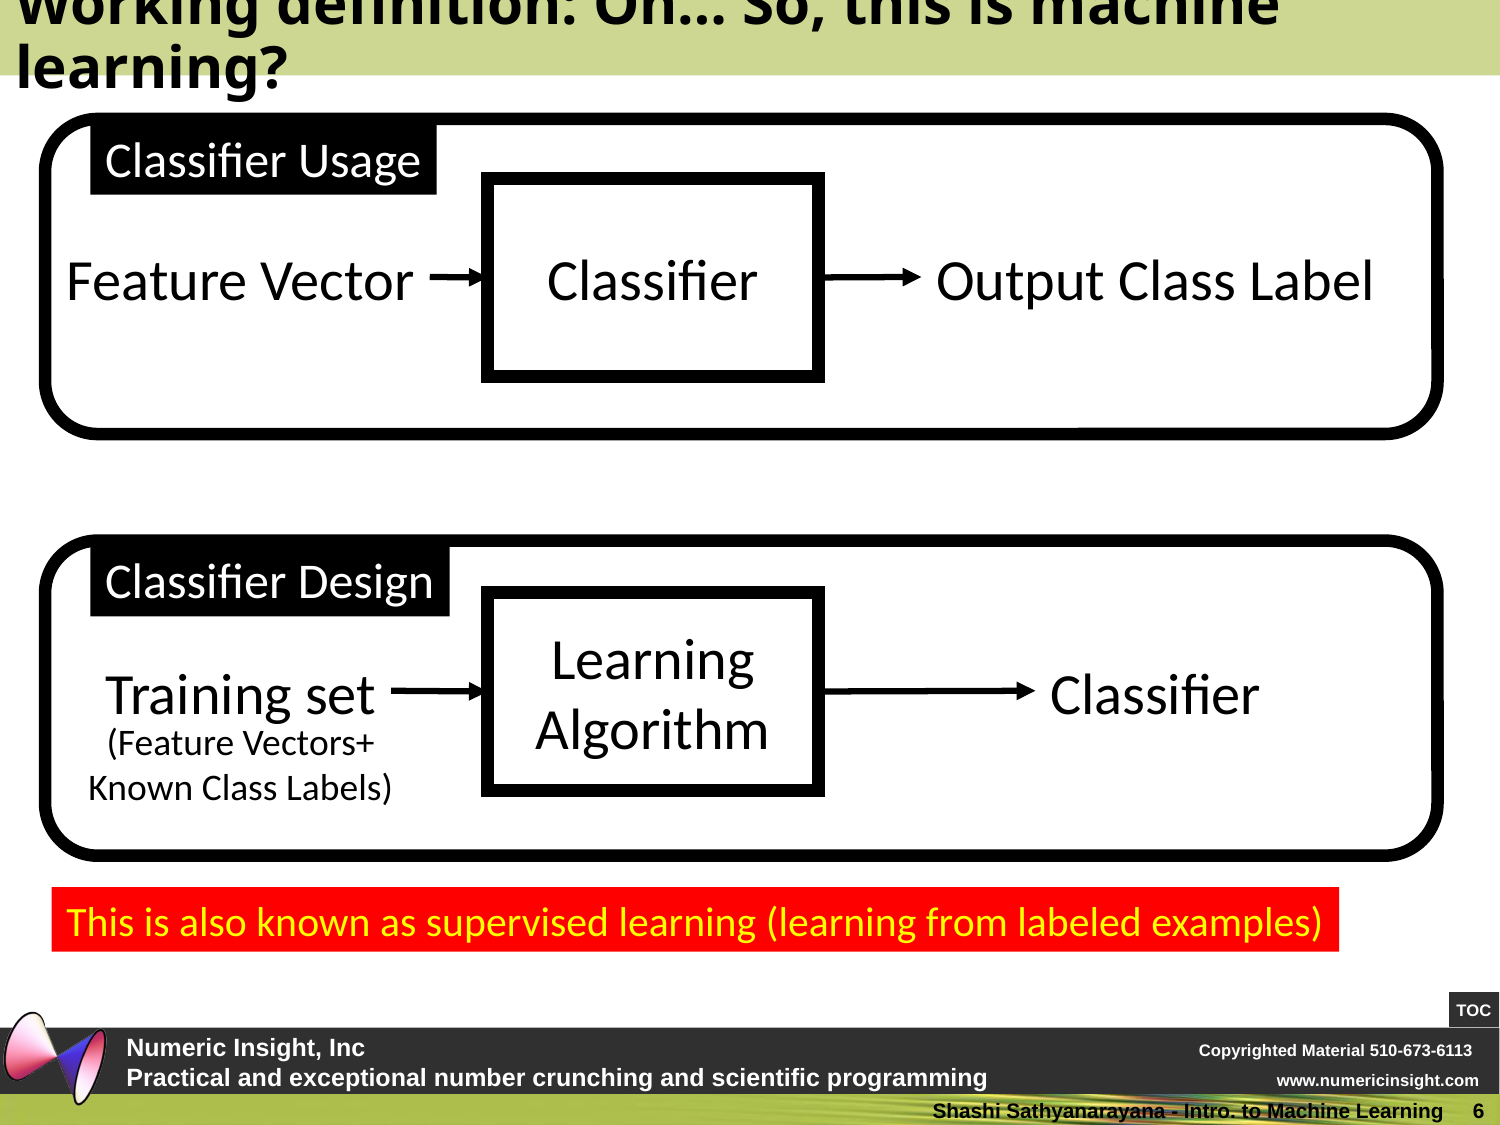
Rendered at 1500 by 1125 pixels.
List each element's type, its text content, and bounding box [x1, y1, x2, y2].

text_box Classifier Usage [90, 120, 437, 195]
text_box [44, 539, 1439, 857]
picture [0, 1007, 1500, 1125]
title Working definition: Oh… So, this is machine learning? [0, 0, 1500, 76]
text_box (Feature Vectors+ Known Class Labels) [73, 710, 408, 816]
text_box Classifier Design [90, 541, 450, 617]
text_box [44, 117, 1439, 436]
text_box This is also known as supervised learning (learning from labeled examples) [51, 887, 1340, 952]
